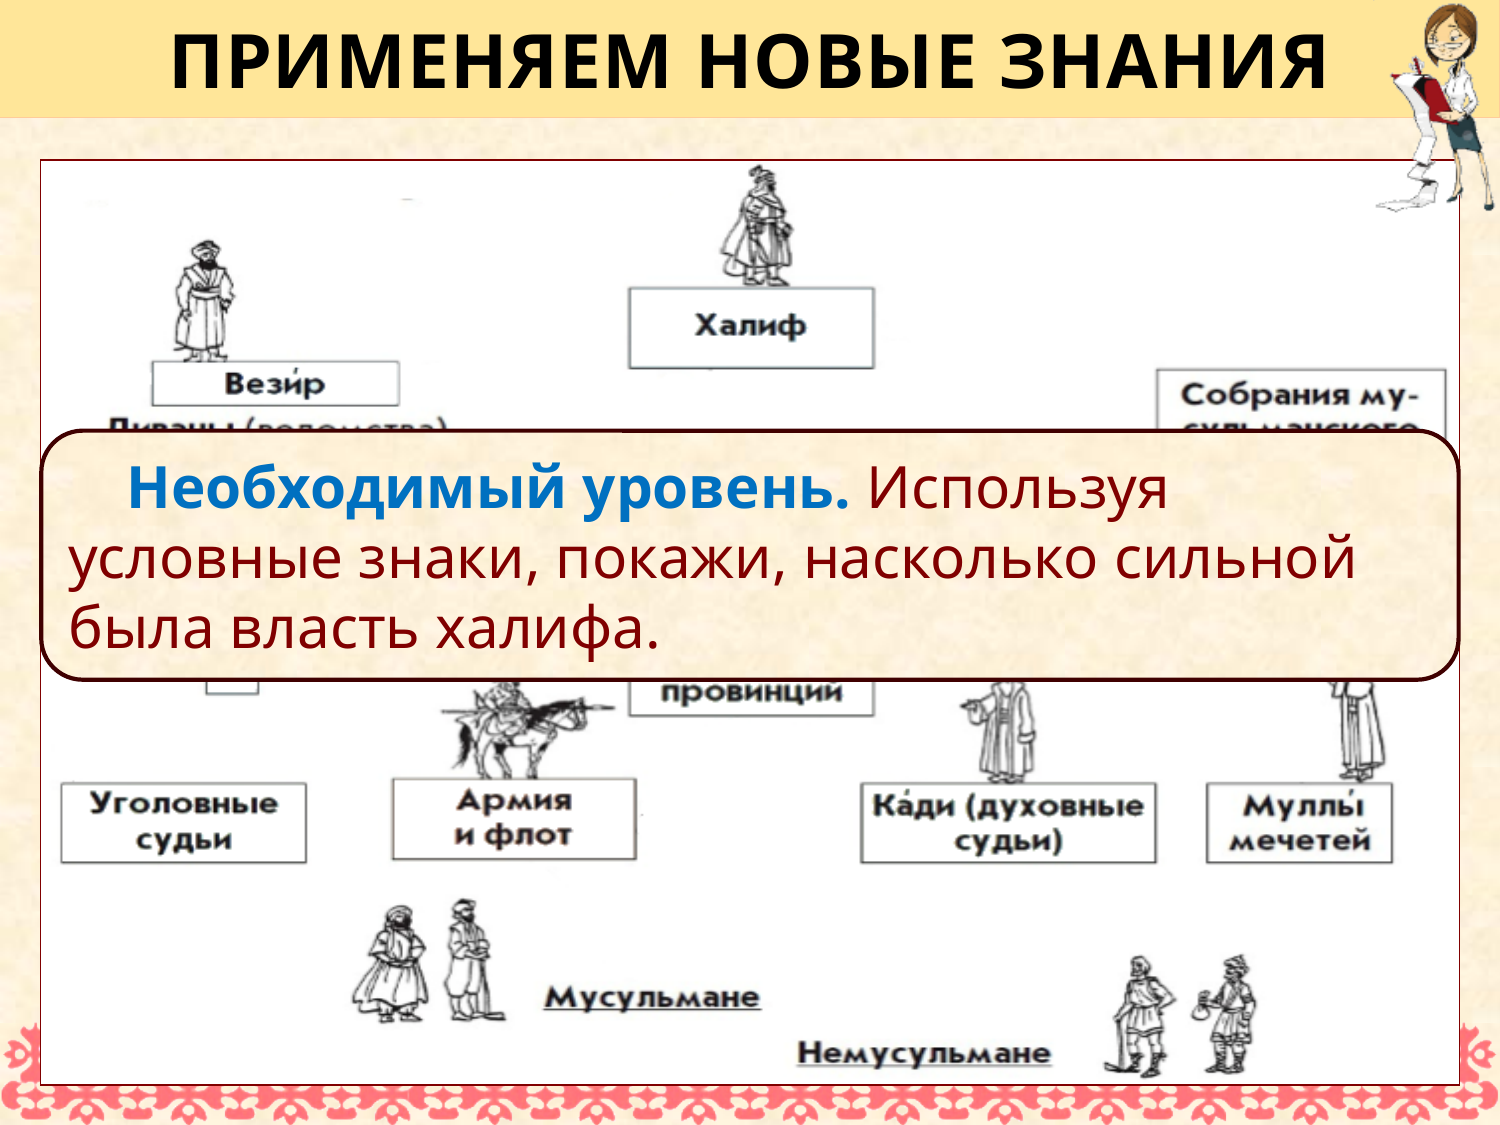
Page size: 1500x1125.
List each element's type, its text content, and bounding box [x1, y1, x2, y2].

title ПРИМЕНЯЕМ НОВЫЕ ЗНАНИЯ [41, 0, 1371, 119]
picture [0, 0, 1500, 1125]
